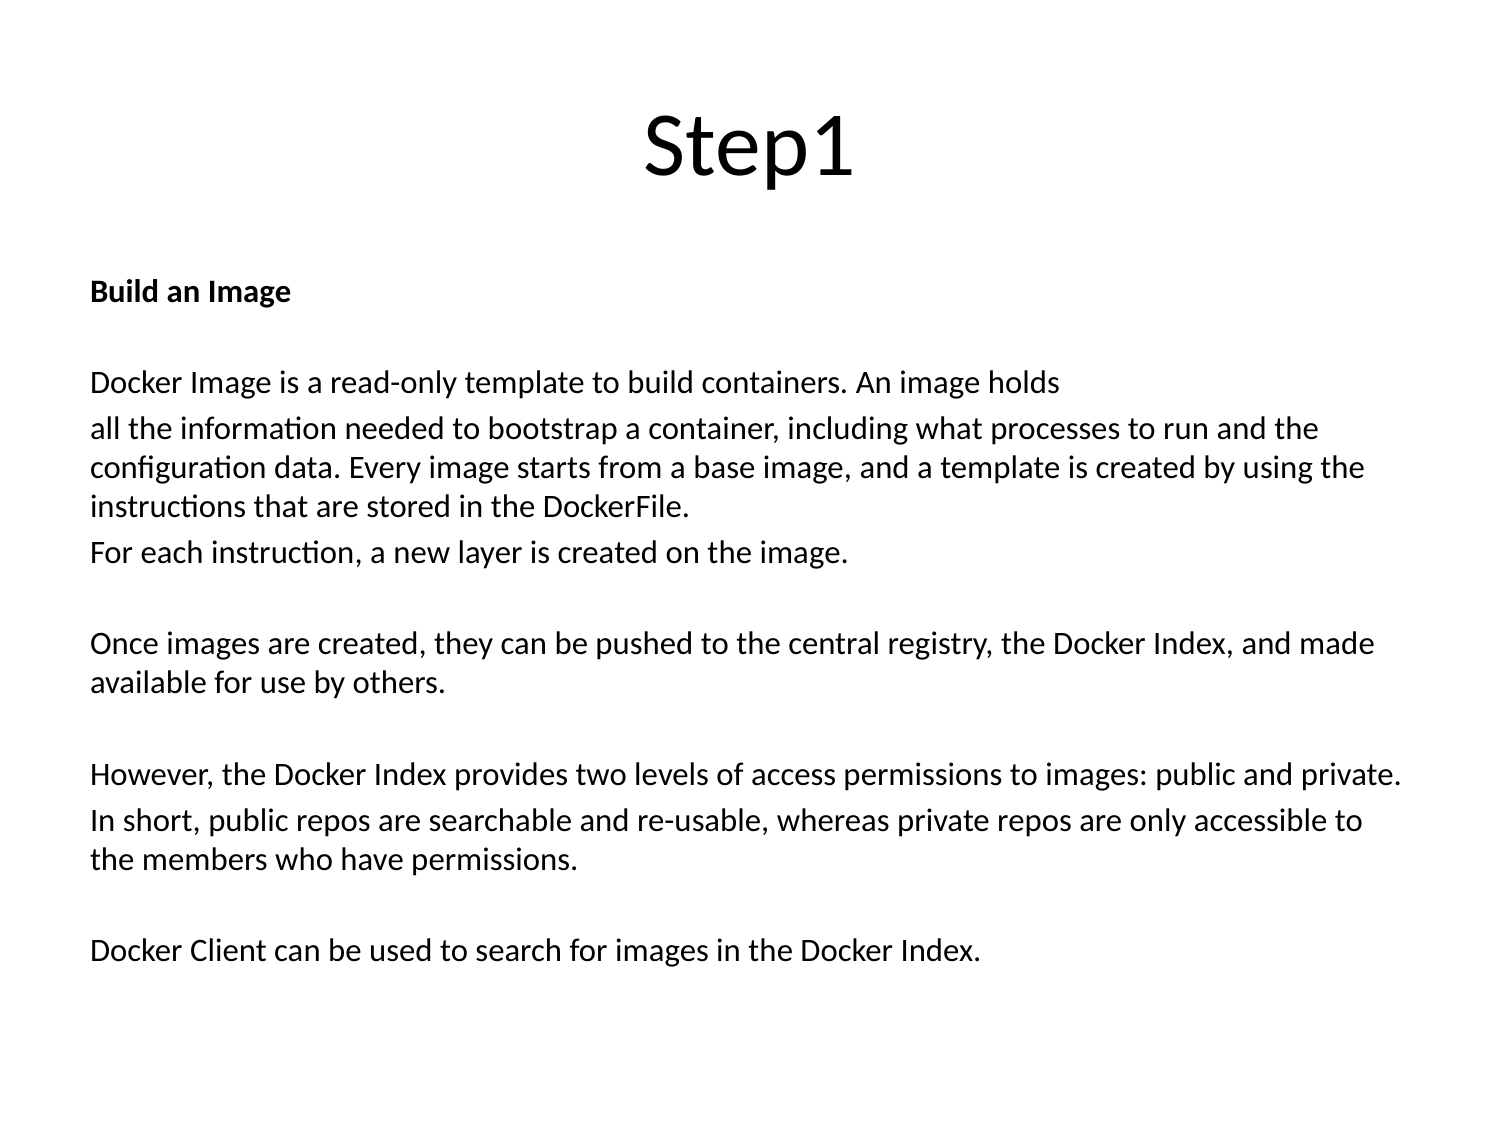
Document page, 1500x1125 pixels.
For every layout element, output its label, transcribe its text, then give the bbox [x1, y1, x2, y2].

title Step1 [75, 45, 1425, 233]
list Build an Image Docker Image is a read-only template to build containers. An image holds all the information needed to bootstrap a container, including what processes to run and the configuration data. Every image starts from a base image, and a template is created by using the instructions that are stored in the DockerFile. For each instruction, a new layer is created on the image. Once images are created, they can be pushed to the central registry, the Docker Index, and made available for use by others. However, the Docker Index provides two levels of access permissions to images: public and private. In short, public repos are searchable and re-usable, whereas private repos are only accessible to the members who have permissions. Docker Client can be used to search for images in the Docker Index. [75, 262, 1425, 1005]
